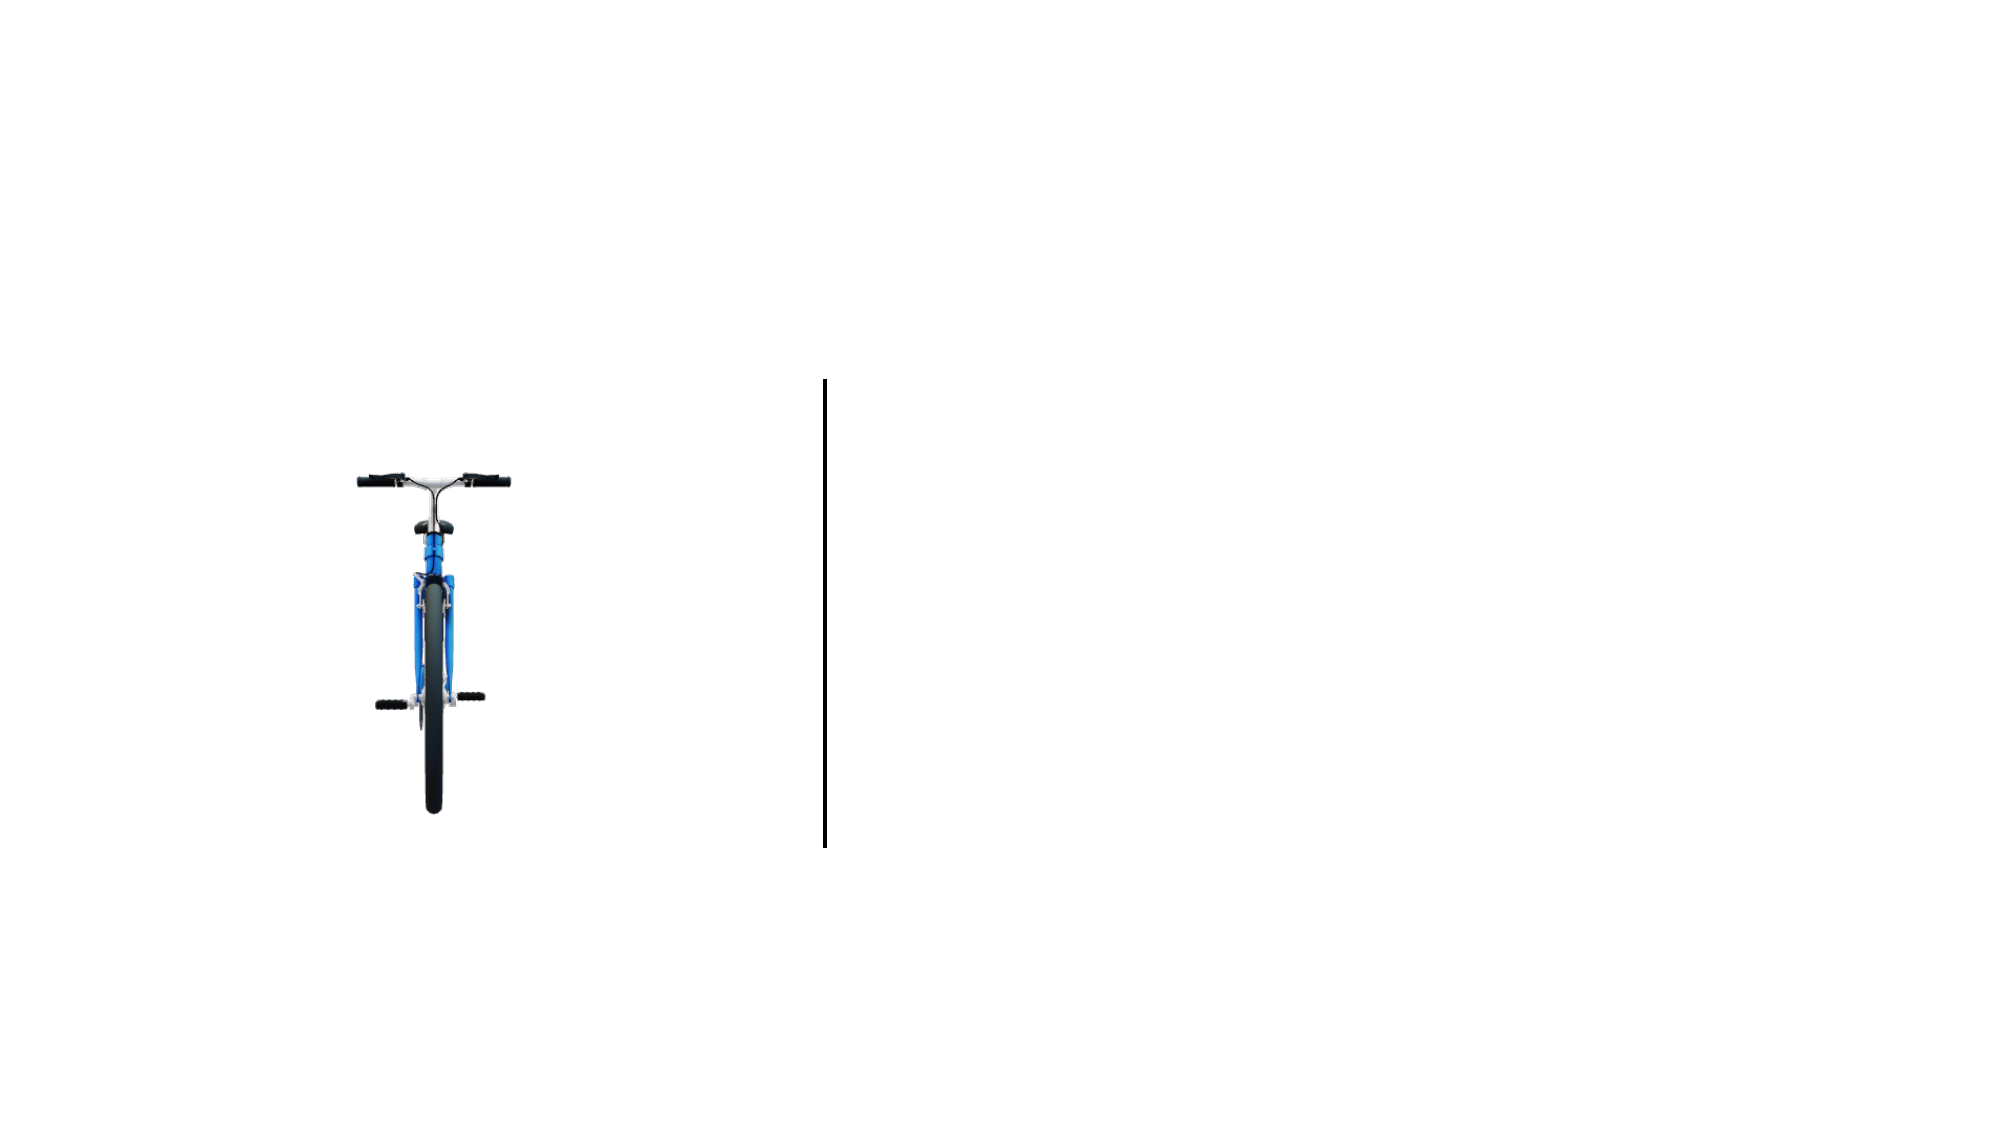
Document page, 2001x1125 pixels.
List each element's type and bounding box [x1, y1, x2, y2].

picture [350, 458, 518, 820]
